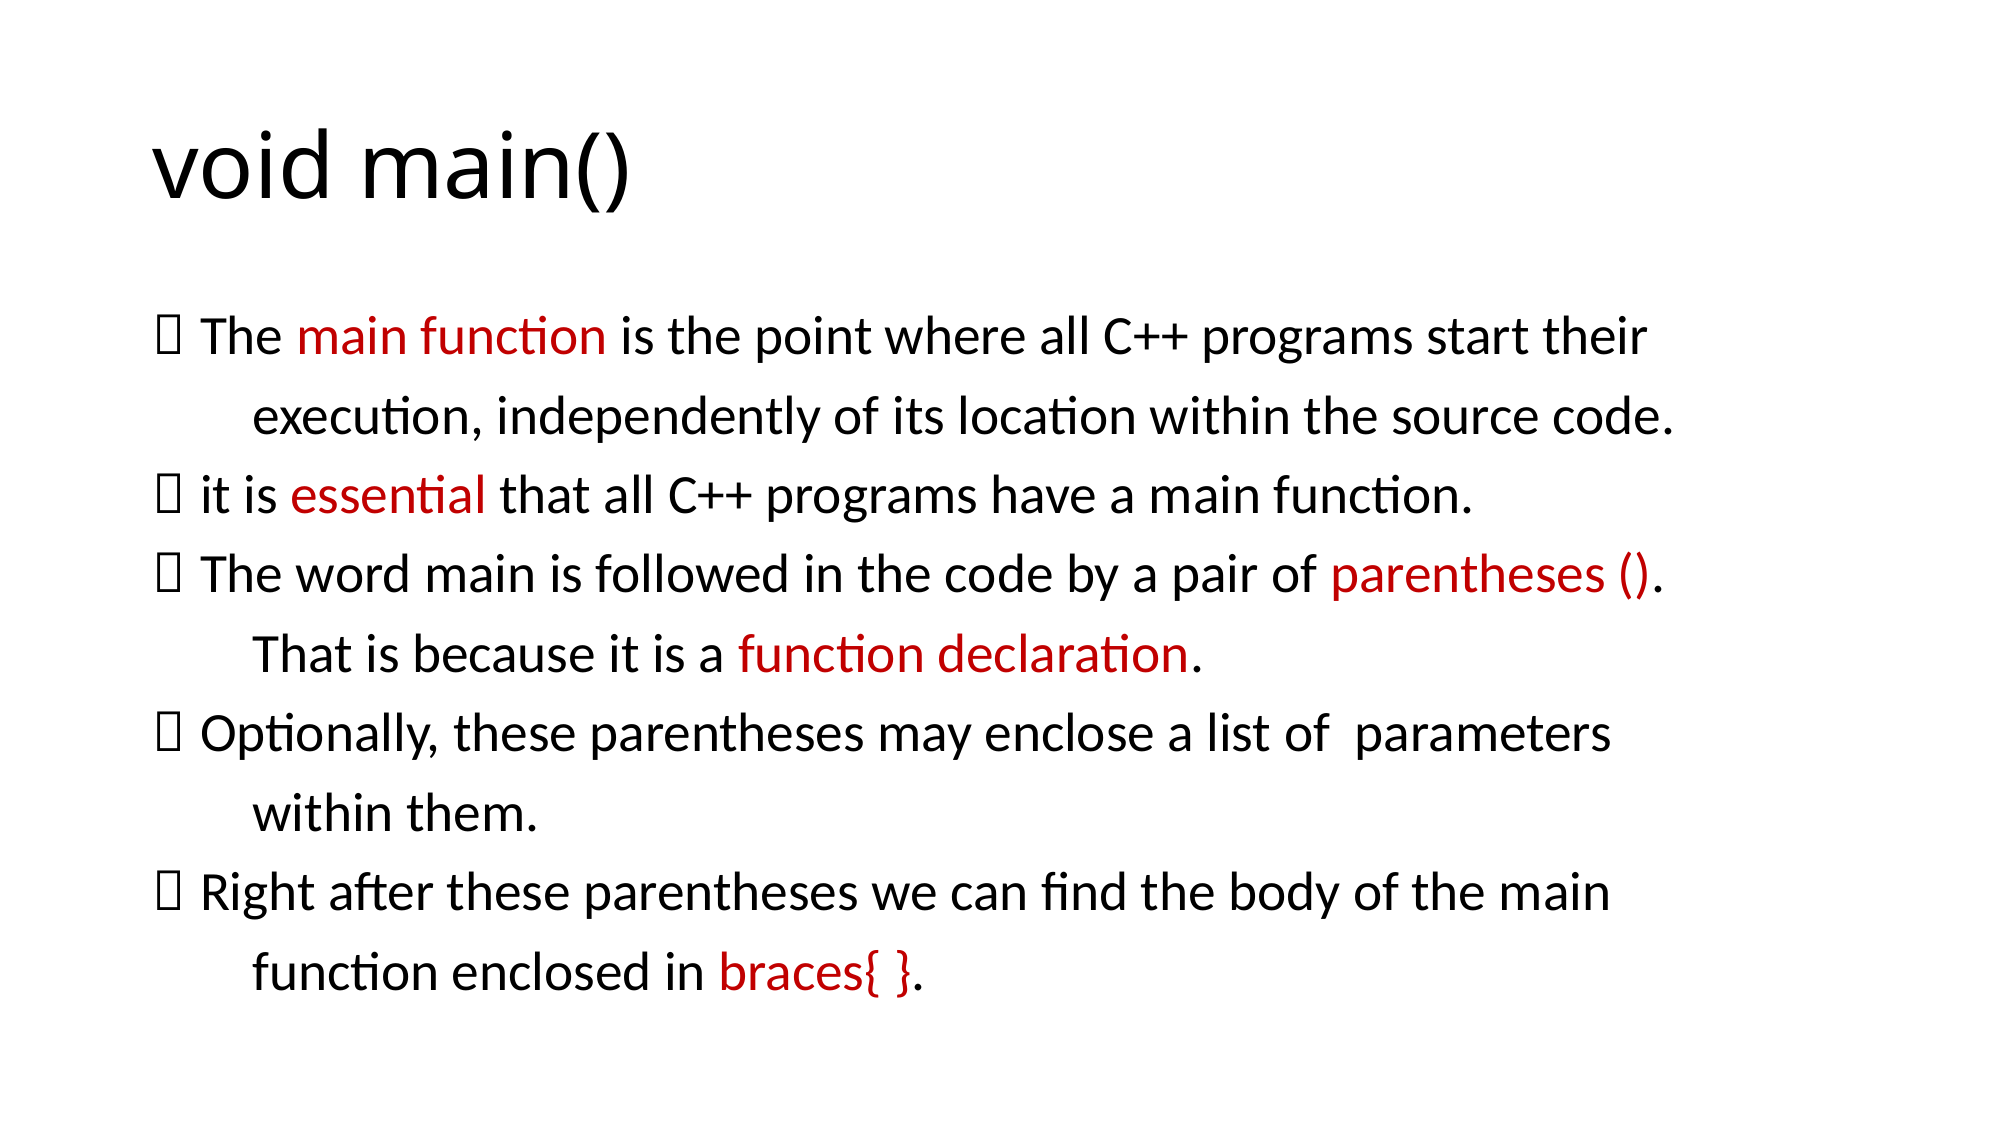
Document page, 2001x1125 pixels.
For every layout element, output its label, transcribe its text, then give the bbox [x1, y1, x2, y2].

list  The main function is the point where all C++ programs start their execution, independently of its location within the source code.  it is essential that all C++ programs have a main function.  The word main is followed in the code by a pair of parentheses (). That is because it is a function declaration.  Optionally, these parentheses may enclose a list of parameters within them.  Right after these parentheses we can find the body of the main function enclosed in braces{ }. [137, 299, 1863, 1014]
title void main() [137, 59, 1863, 278]
